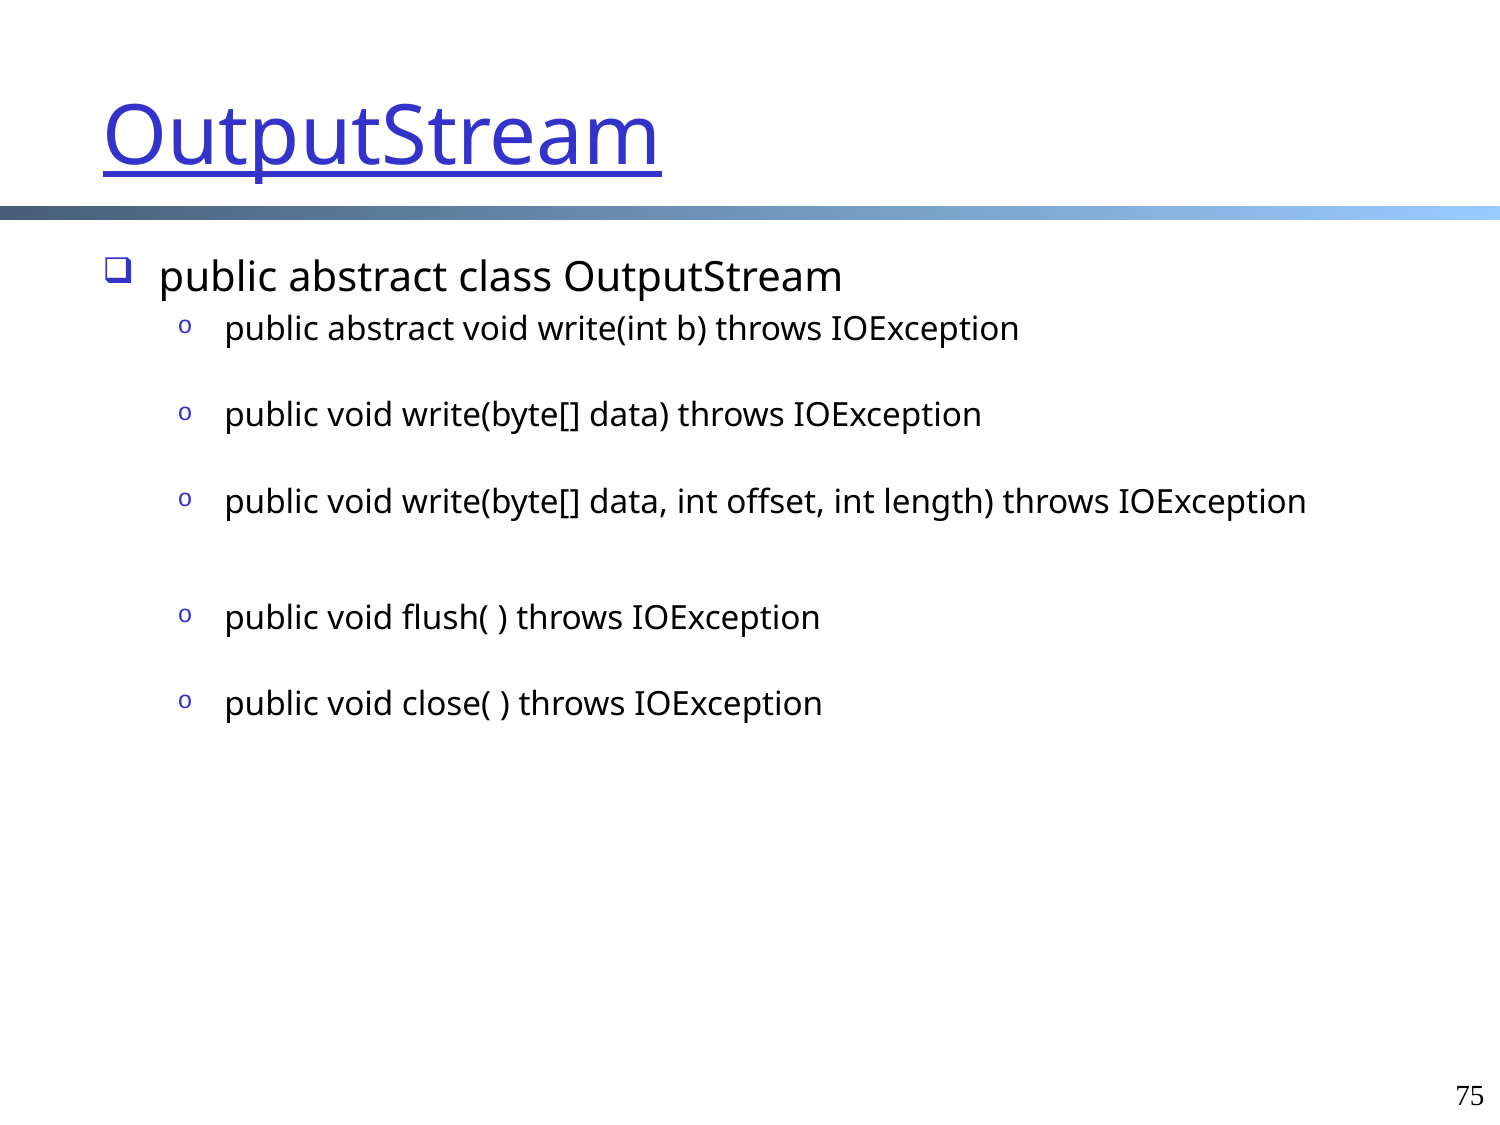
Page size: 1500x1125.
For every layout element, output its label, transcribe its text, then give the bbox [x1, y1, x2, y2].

slide_number 75 [1424, 1068, 1500, 1125]
list public abstract class OutputStream public abstract void write(int b) throws IOException public void write(byte[] data) throws IOException public void write(byte[] data, int offset, int length) throws IOException public void flush( ) throws IOException public void close( ) throws IOException [87, 242, 1363, 1006]
title OutputStream [87, 37, 1363, 225]
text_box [1424, 207, 1428, 219]
